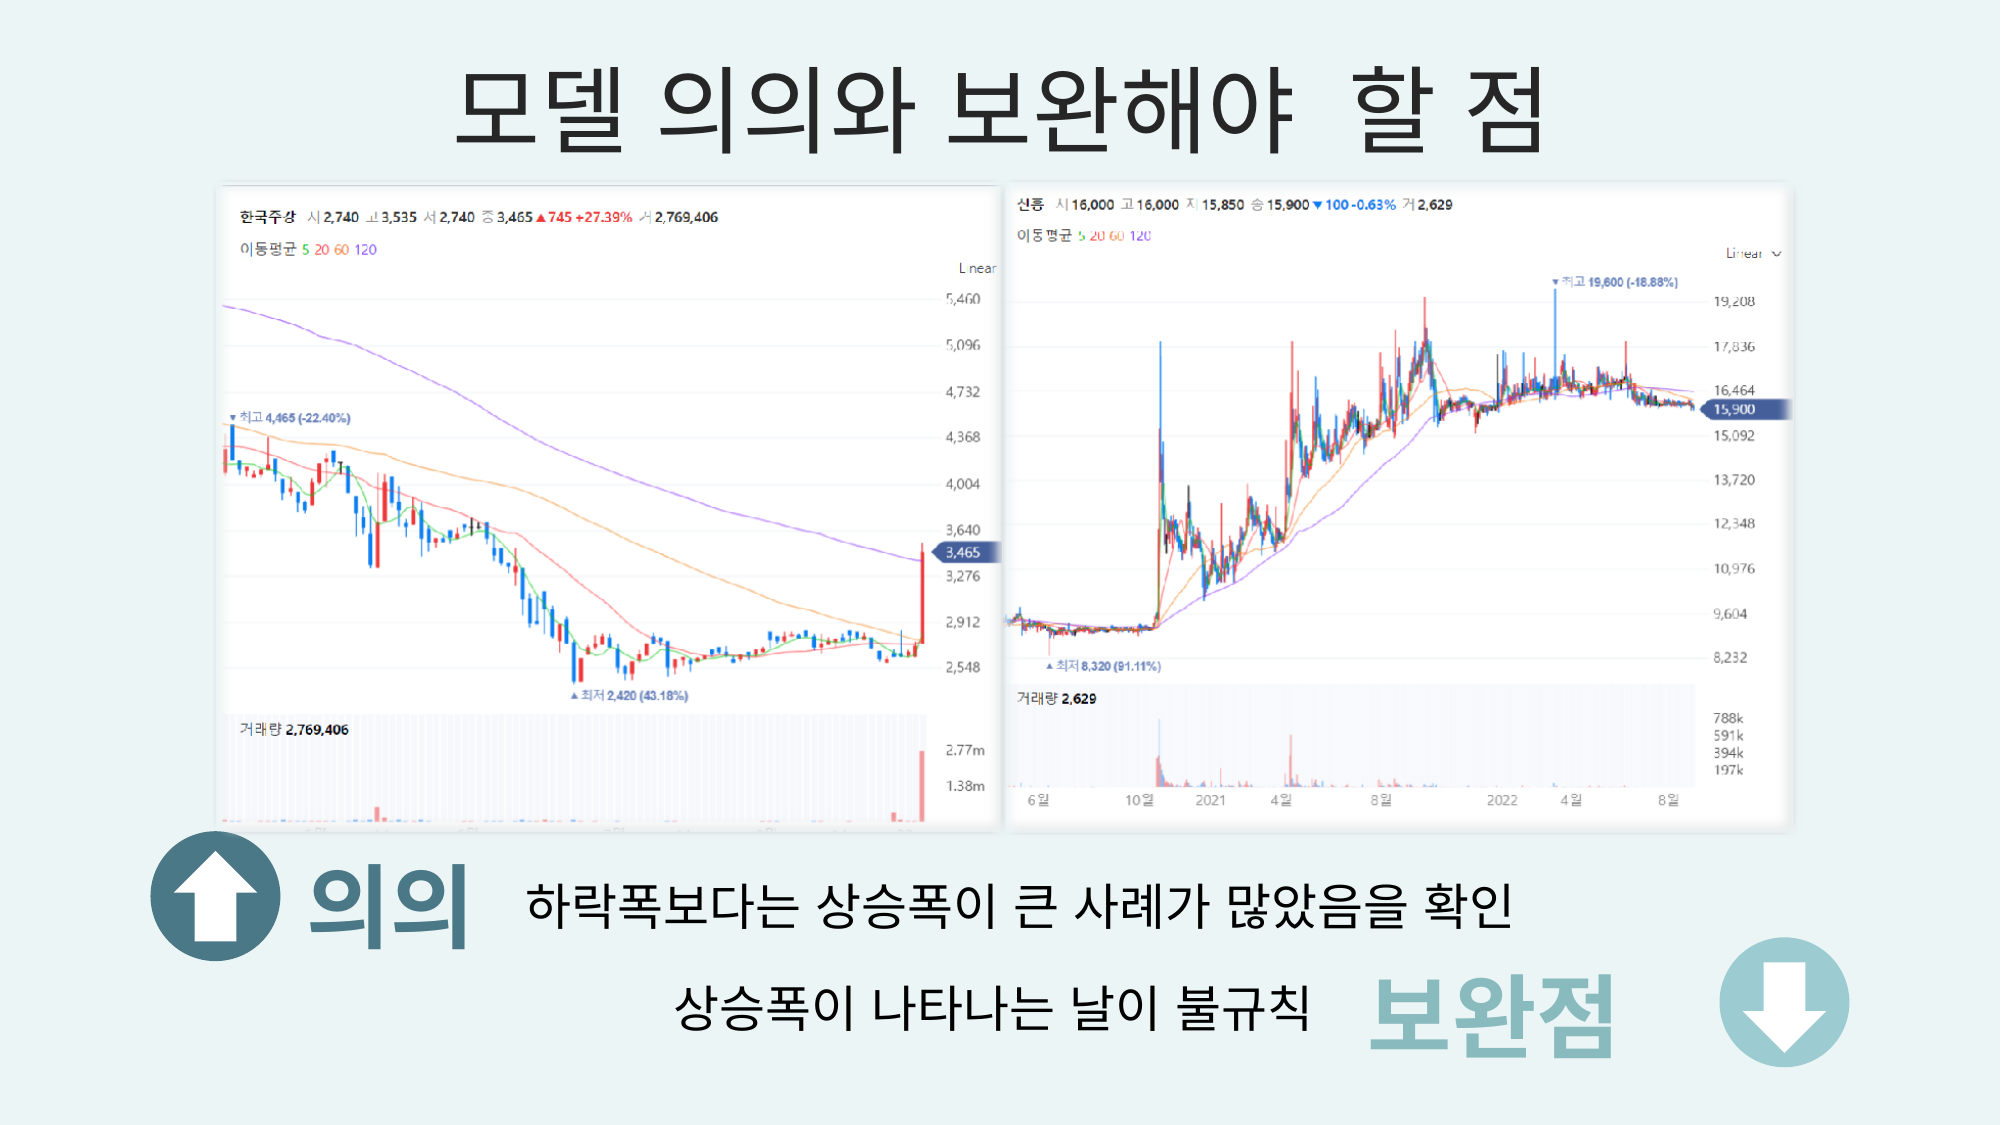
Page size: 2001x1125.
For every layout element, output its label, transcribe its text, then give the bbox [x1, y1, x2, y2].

text_box 의의 [298, 849, 484, 960]
picture [215, 181, 1794, 832]
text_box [150, 831, 281, 962]
text_box 보완점 [1281, 959, 1708, 1070]
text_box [1719, 937, 1850, 1068]
text_box 상승폭이 나타나는 날이 불규칙 [188, 969, 1329, 1045]
list 모델 의의와 보완해야 할 점 [53, 55, 1952, 175]
text_box 하락폭보다는 상승폭이 큰 사례가 많았음을 확인 [510, 868, 1708, 944]
